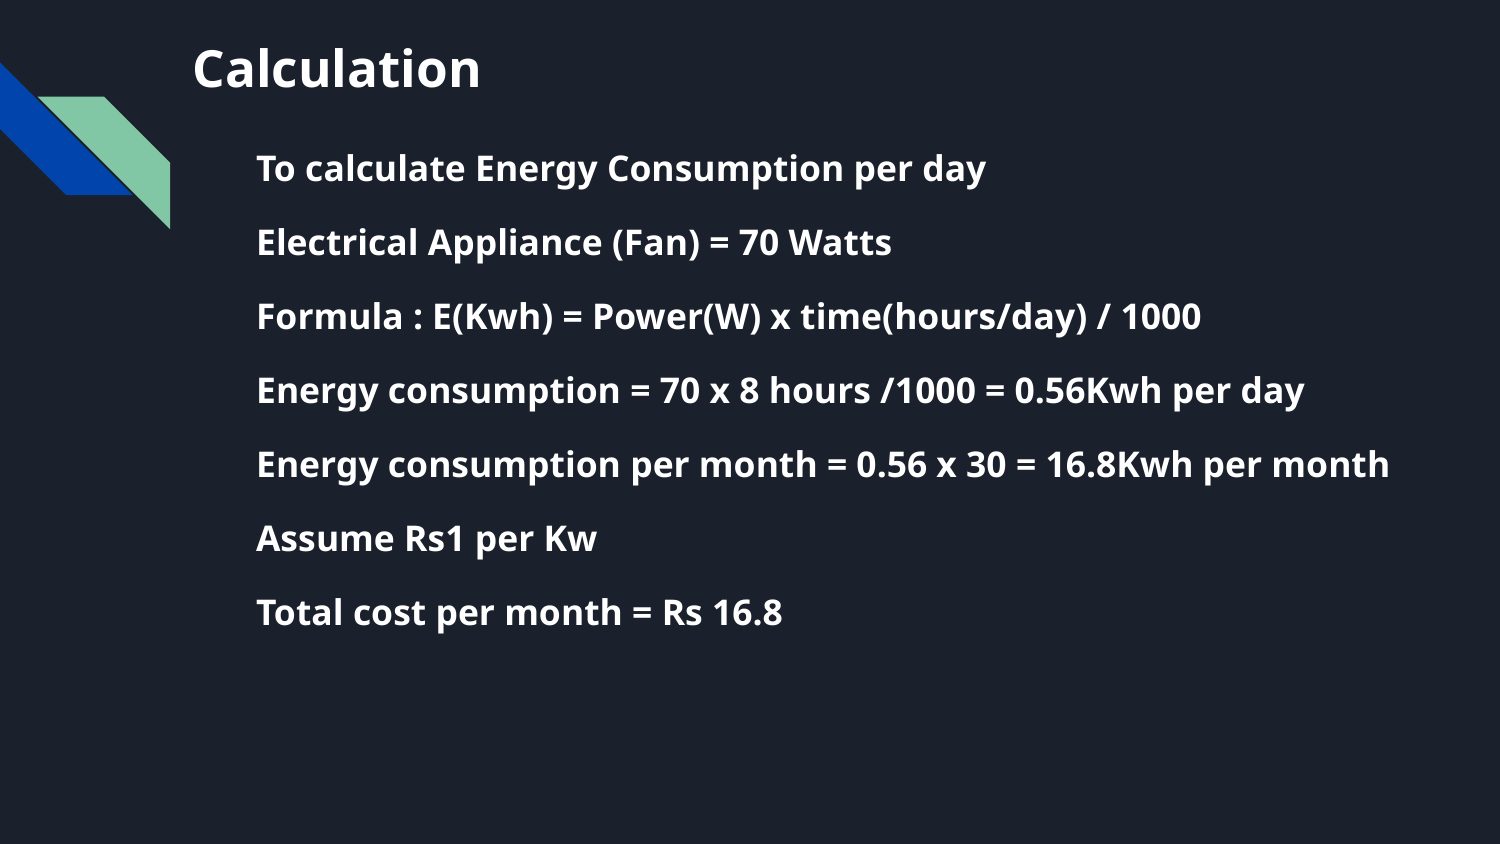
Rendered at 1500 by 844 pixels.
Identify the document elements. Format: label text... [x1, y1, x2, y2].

title Calculation [177, 21, 1109, 100]
list To calculate Energy Consumption per day Electrical Appliance (Fan) = 70 Watts Formula : E(Kwh) = Power(W) x time(hours/day) / 1000 Energy consumption = 70 x 8 hours /1000 = 0.56Kwh per day Energy consumption per month = 0.56 x 30 = 16.8Kwh per month Assume Rs1 per Kw Total cost per month = Rs 16.8 [165, 124, 1432, 680]
